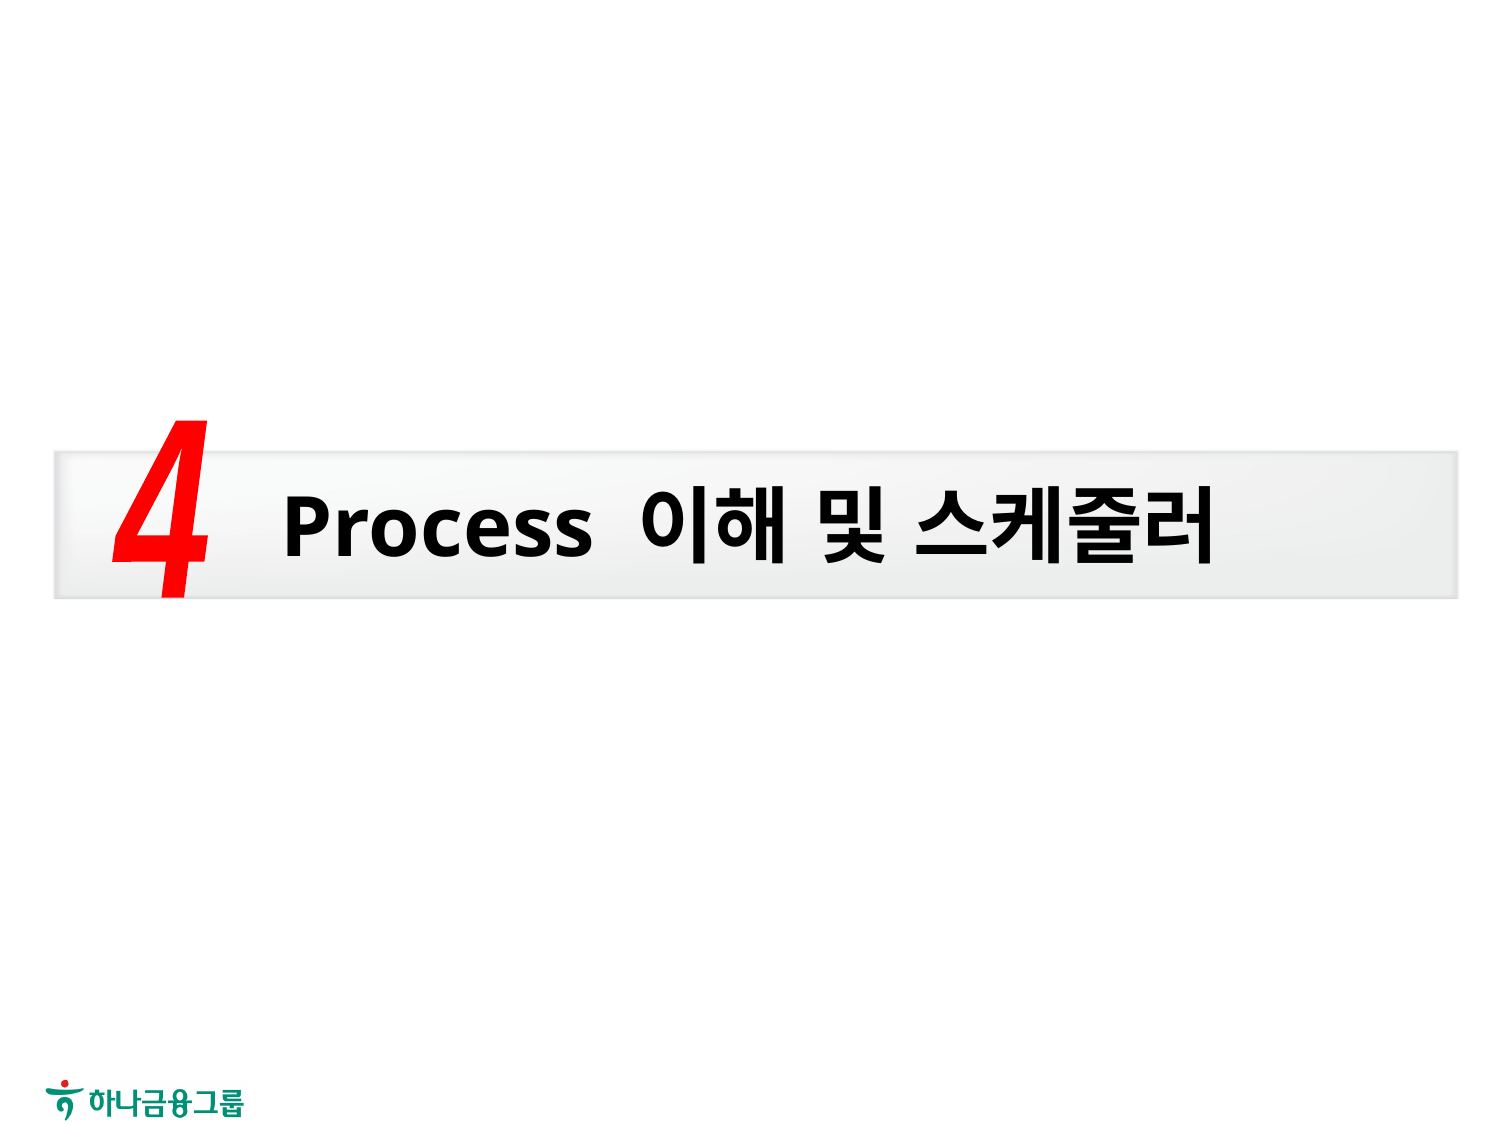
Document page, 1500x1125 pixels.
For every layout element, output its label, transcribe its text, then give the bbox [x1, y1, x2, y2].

title Process 이해 및 스케줄러 [53, 456, 1447, 591]
picture [50, 449, 1463, 600]
picture [41, 1079, 248, 1121]
